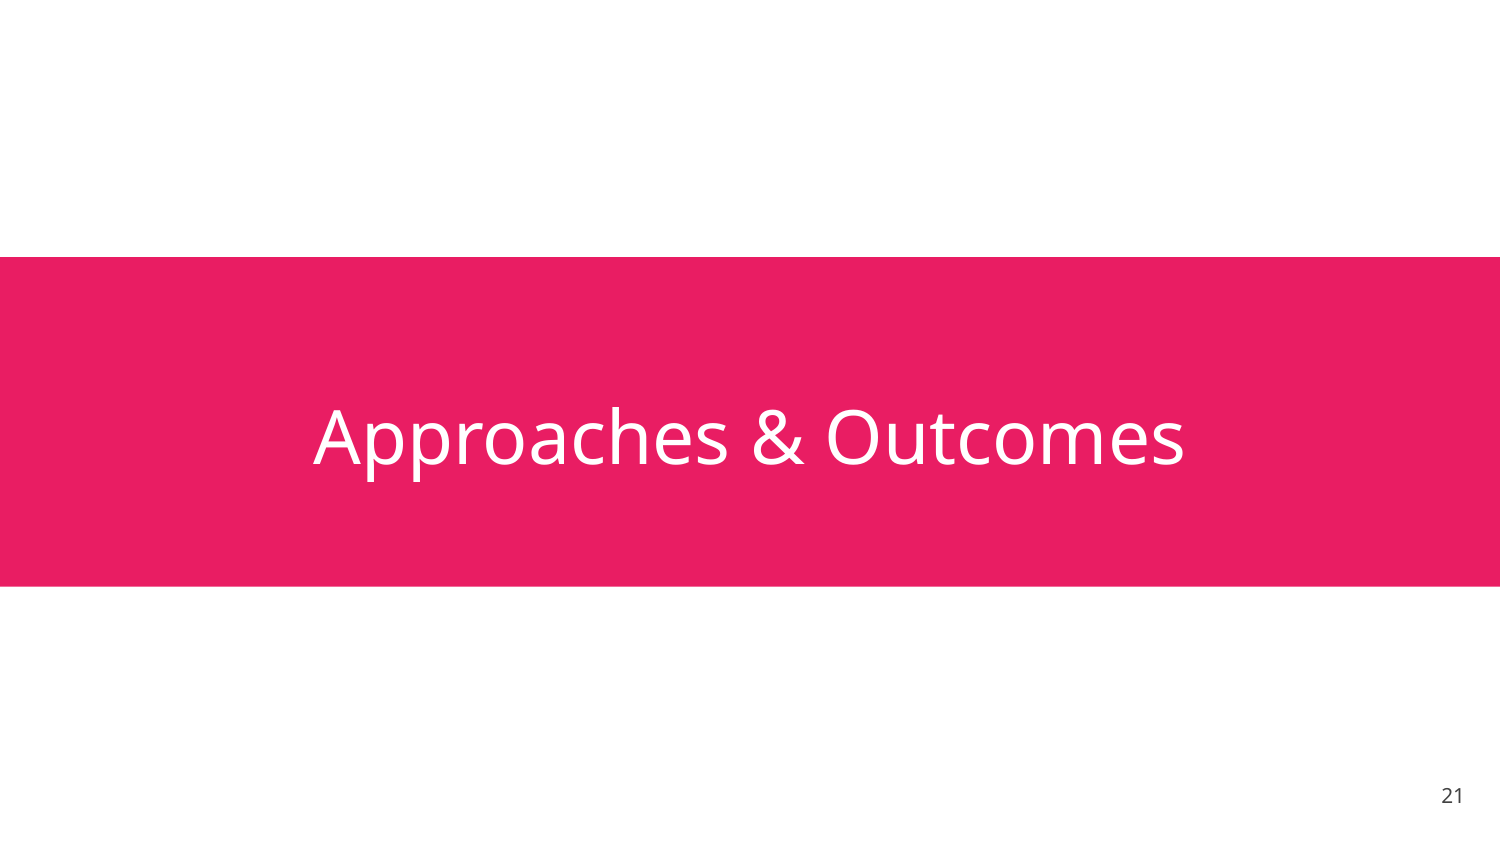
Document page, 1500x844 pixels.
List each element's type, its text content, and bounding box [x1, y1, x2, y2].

title Approaches & Outcomes [70, 309, 1430, 559]
slide_number ‹#› [1389, 764, 1480, 830]
